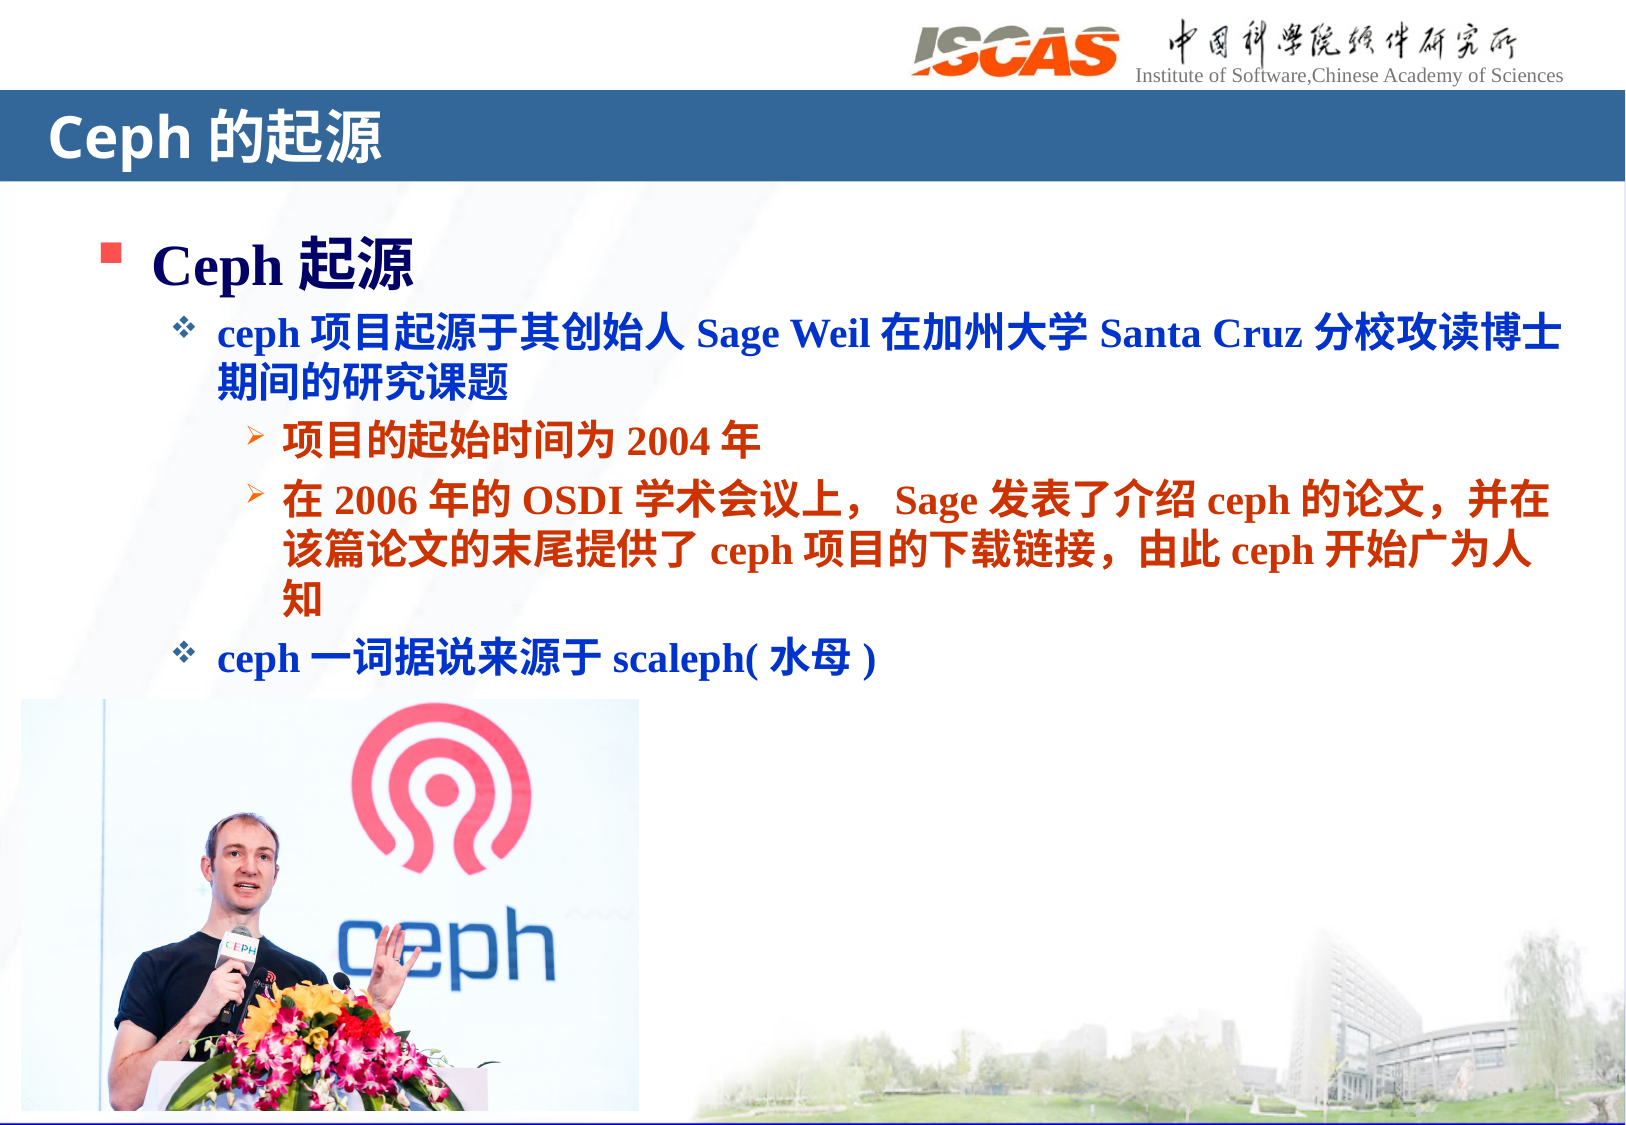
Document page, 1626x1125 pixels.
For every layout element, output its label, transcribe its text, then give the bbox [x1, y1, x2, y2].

picture [0, 92, 1626, 1125]
picture [907, 18, 1132, 87]
title Ceph的起源 [0, 89, 1625, 182]
list Ceph起源 ceph项目起源于其创始人Sage Weil在加州大学Santa Cruz分校攻读博士期间的研究课题 项目的起始时间为2004年 在2006年的OSDI学术会议上，Sage发表了介绍ceph的论文，并在该篇论文的末尾提供了ceph项目的下载链接，由此ceph开始广为人知 ceph一词据说来源于scaleph(水母) [79, 219, 1581, 1024]
picture [1166, 15, 1519, 71]
